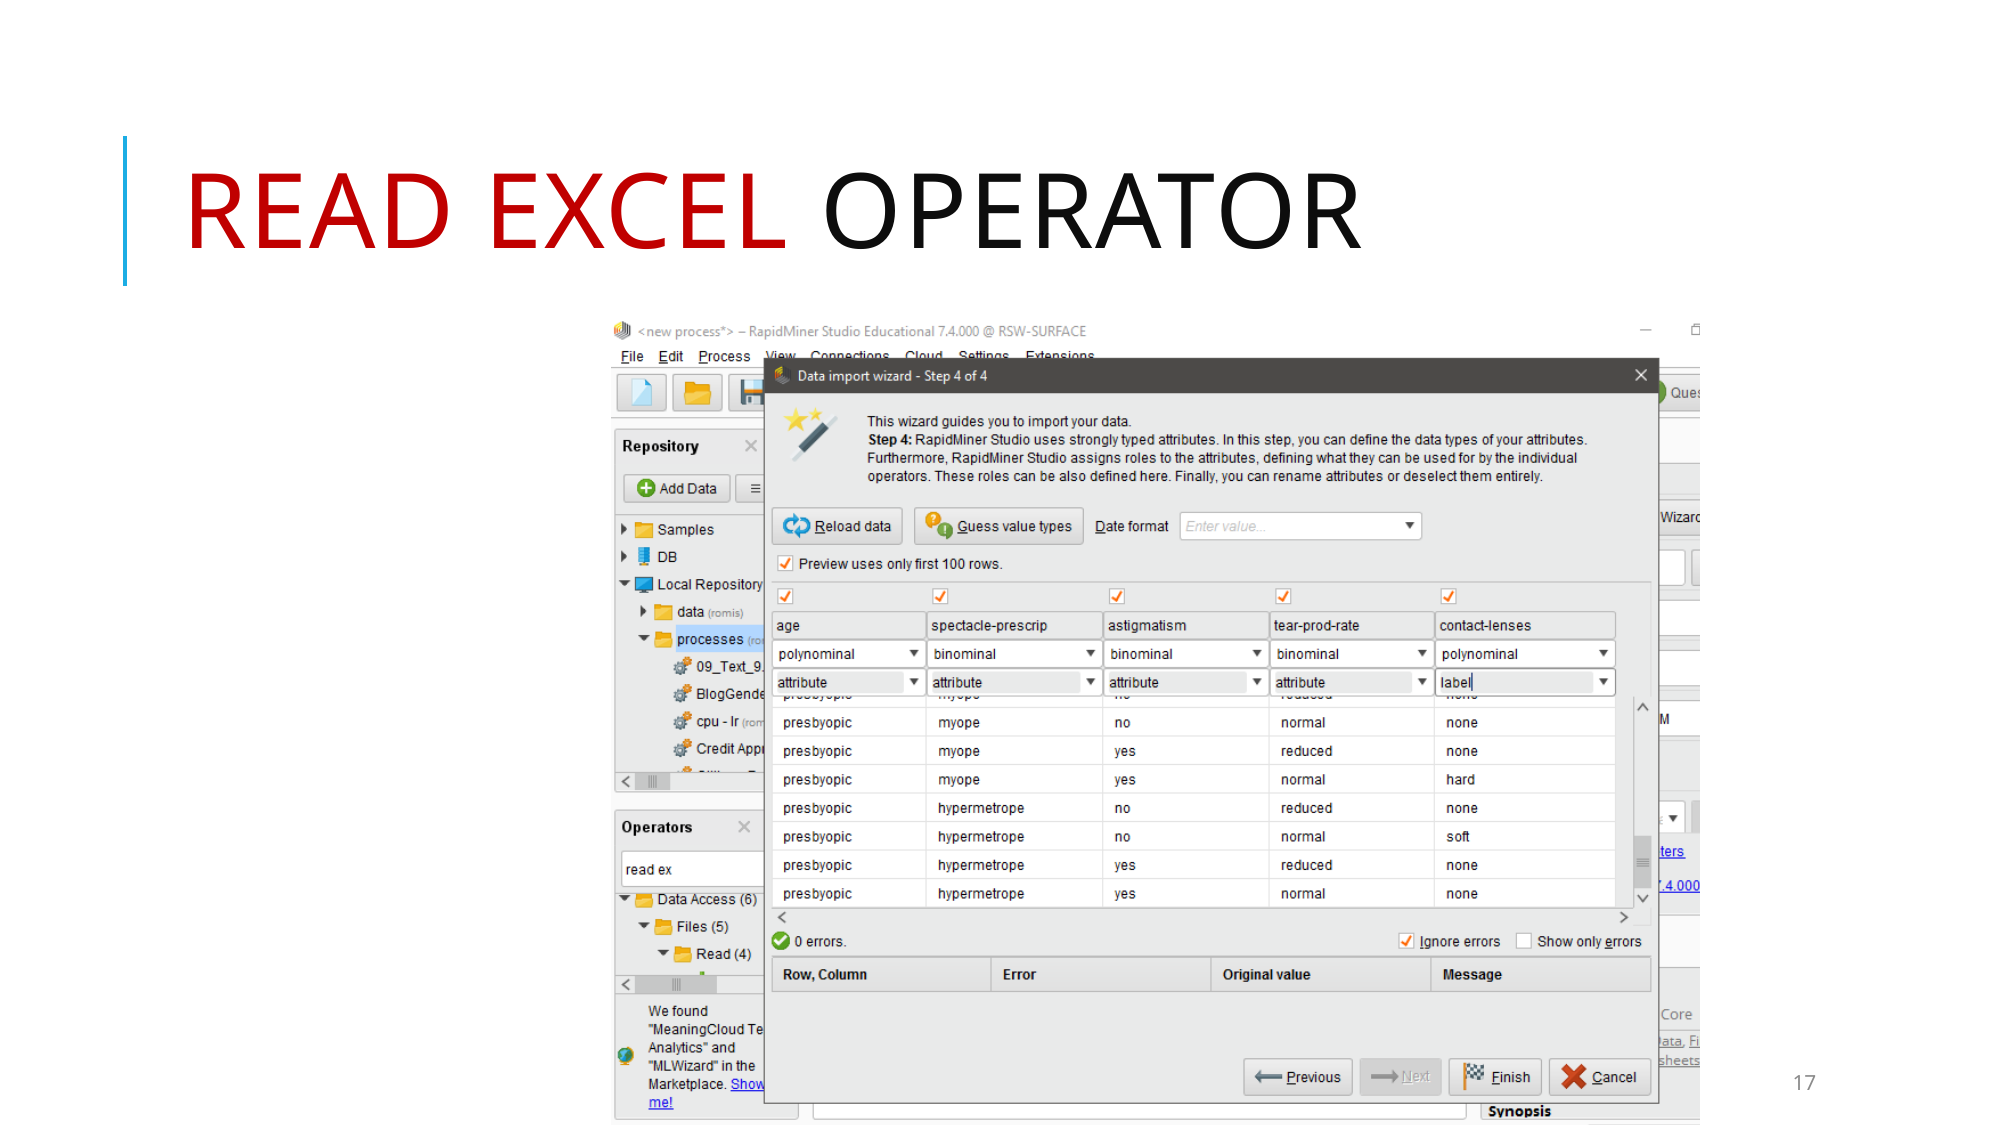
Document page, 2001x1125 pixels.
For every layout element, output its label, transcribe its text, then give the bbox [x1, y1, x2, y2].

slide_number 17 [1777, 1061, 1938, 1107]
picture [610, 317, 1701, 1125]
title Read Excel Operator [168, 96, 1763, 342]
